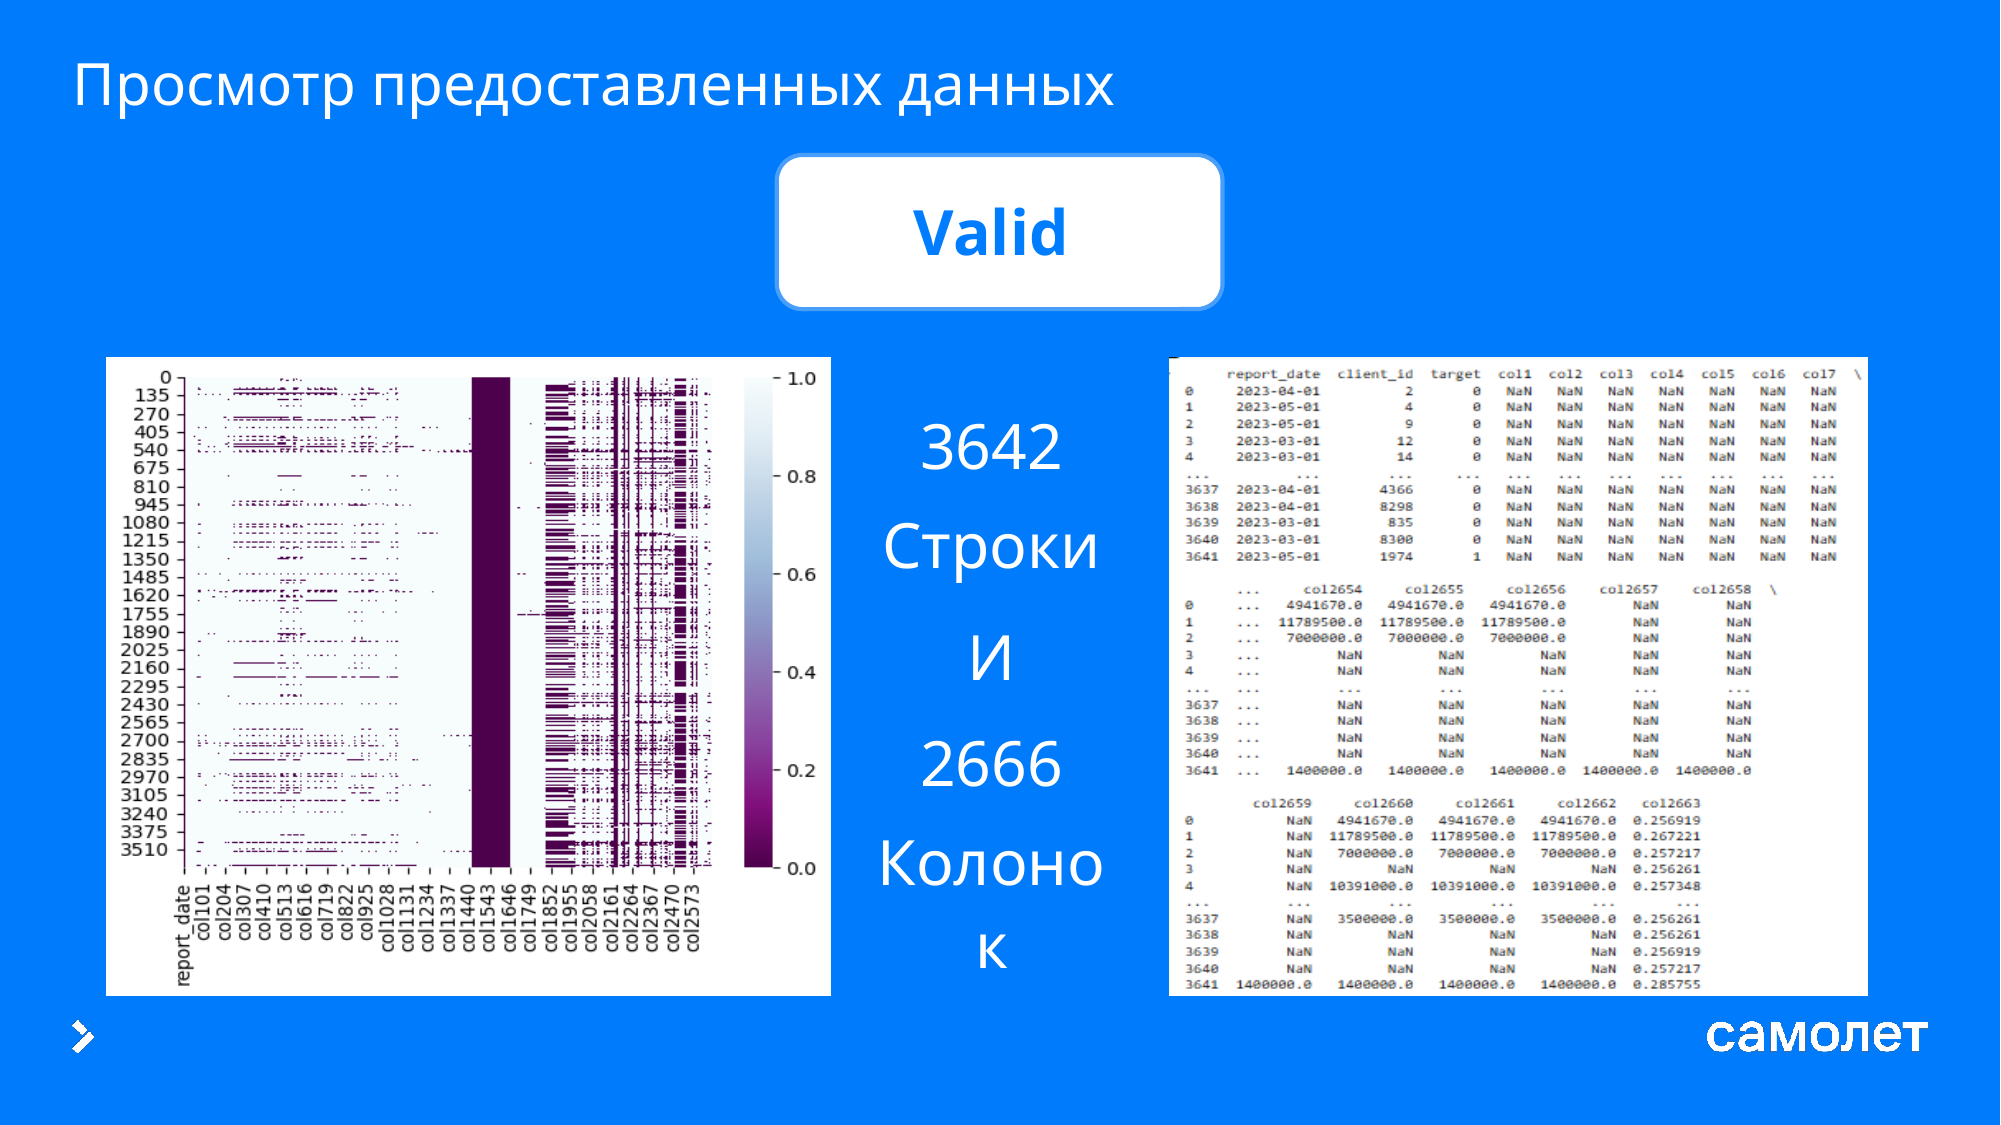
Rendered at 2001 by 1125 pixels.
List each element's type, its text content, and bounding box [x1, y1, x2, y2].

text_box Valid [905, 177, 1094, 277]
picture [72, 1020, 94, 1053]
text_box И [950, 601, 1033, 701]
text_box [776, 154, 1223, 310]
picture [105, 357, 831, 996]
picture [1707, 1021, 1928, 1052]
text_box 2666 Колонок [852, 708, 1131, 989]
title Просмотр предоставленных данных [72, 54, 1928, 163]
picture [1169, 357, 1869, 996]
text_box 3642 Строки [835, 391, 1148, 589]
